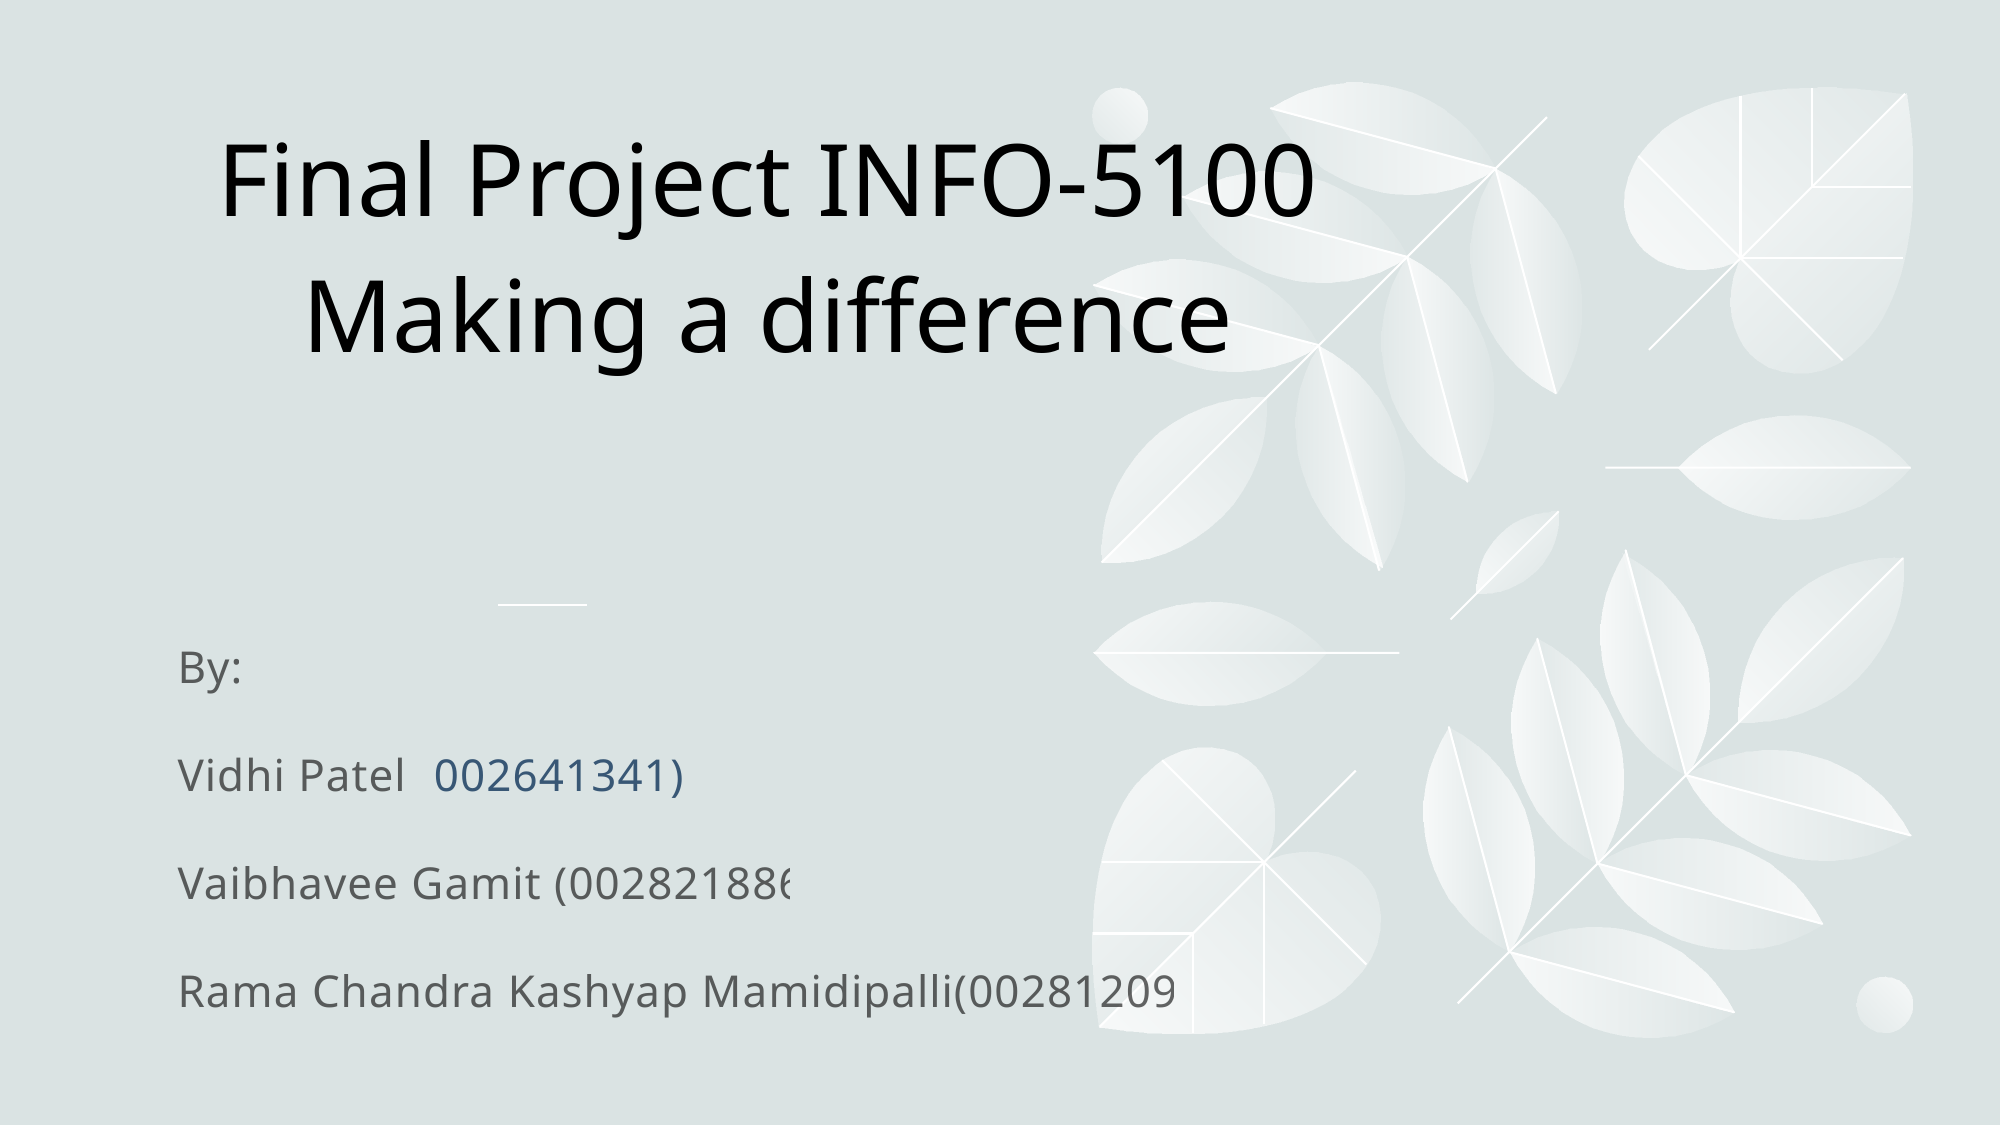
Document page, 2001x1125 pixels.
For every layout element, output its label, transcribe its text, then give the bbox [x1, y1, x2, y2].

subtitle By: Vidhi Patel (002641341) Vaibhavee Gamit (002821886) Rama Chandra Kashyap Mamidipalli(002812095) [162, 598, 1262, 1034]
title Final Project INFO-5100 Making a difference [161, 48, 1375, 390]
